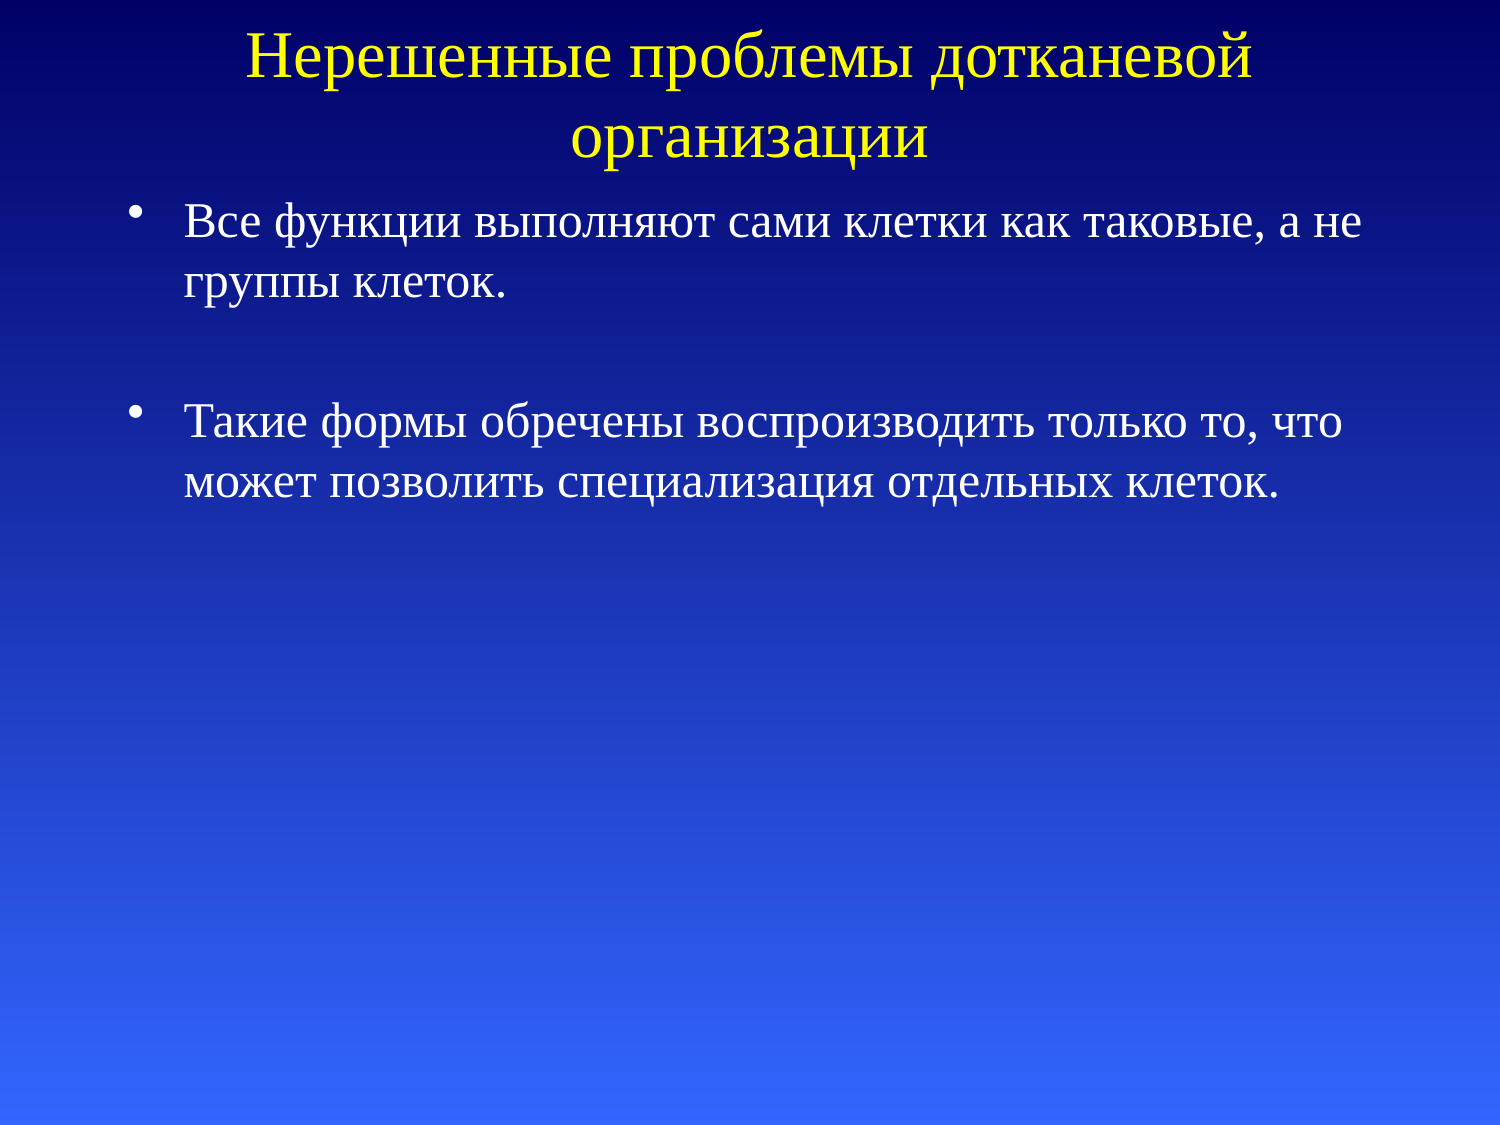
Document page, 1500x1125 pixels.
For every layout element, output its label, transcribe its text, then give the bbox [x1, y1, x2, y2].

list Все функции выполняют сами клетки как таковые, а не группы клеток. Такие формы обречены воспроизводить только то, что может позволить специализация отдельных клеток. [112, 180, 1388, 856]
title Нерешенные проблемы дотканевой организации [112, 53, 1388, 180]
